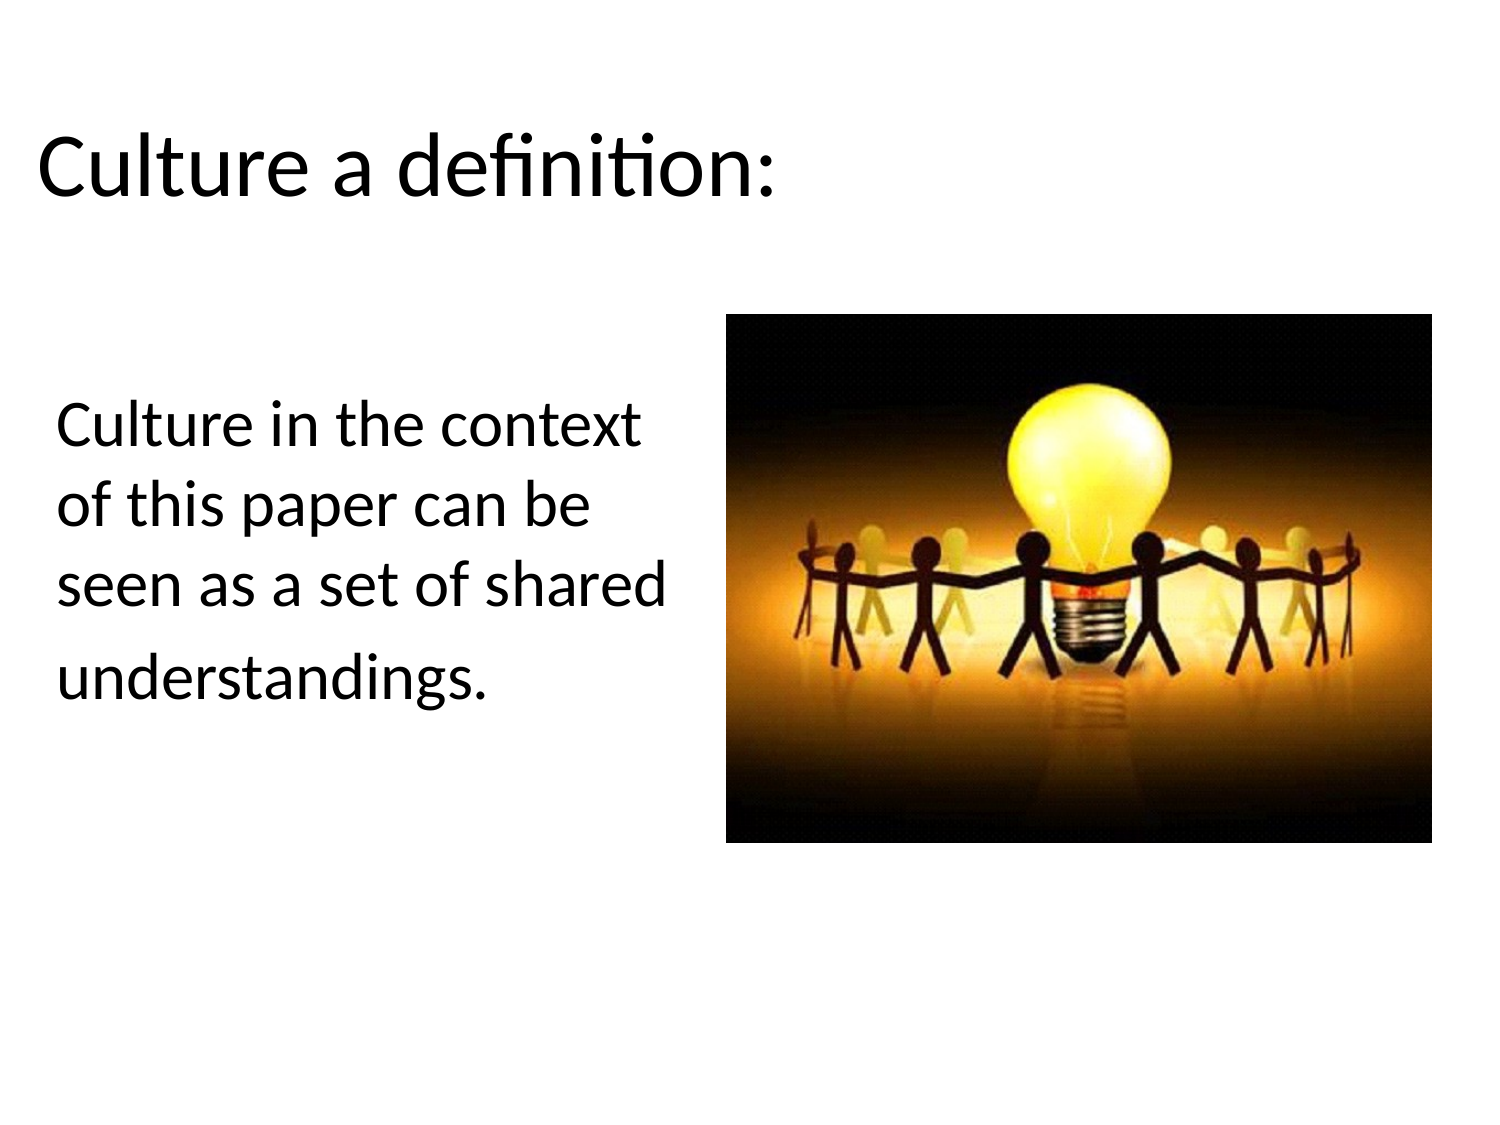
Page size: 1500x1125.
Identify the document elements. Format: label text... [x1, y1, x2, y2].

list Culture in the context of this paper can be seen as a set of shared understandings. [41, 371, 703, 786]
picture [726, 314, 1432, 844]
title Culture a definition: [0, 66, 943, 254]
